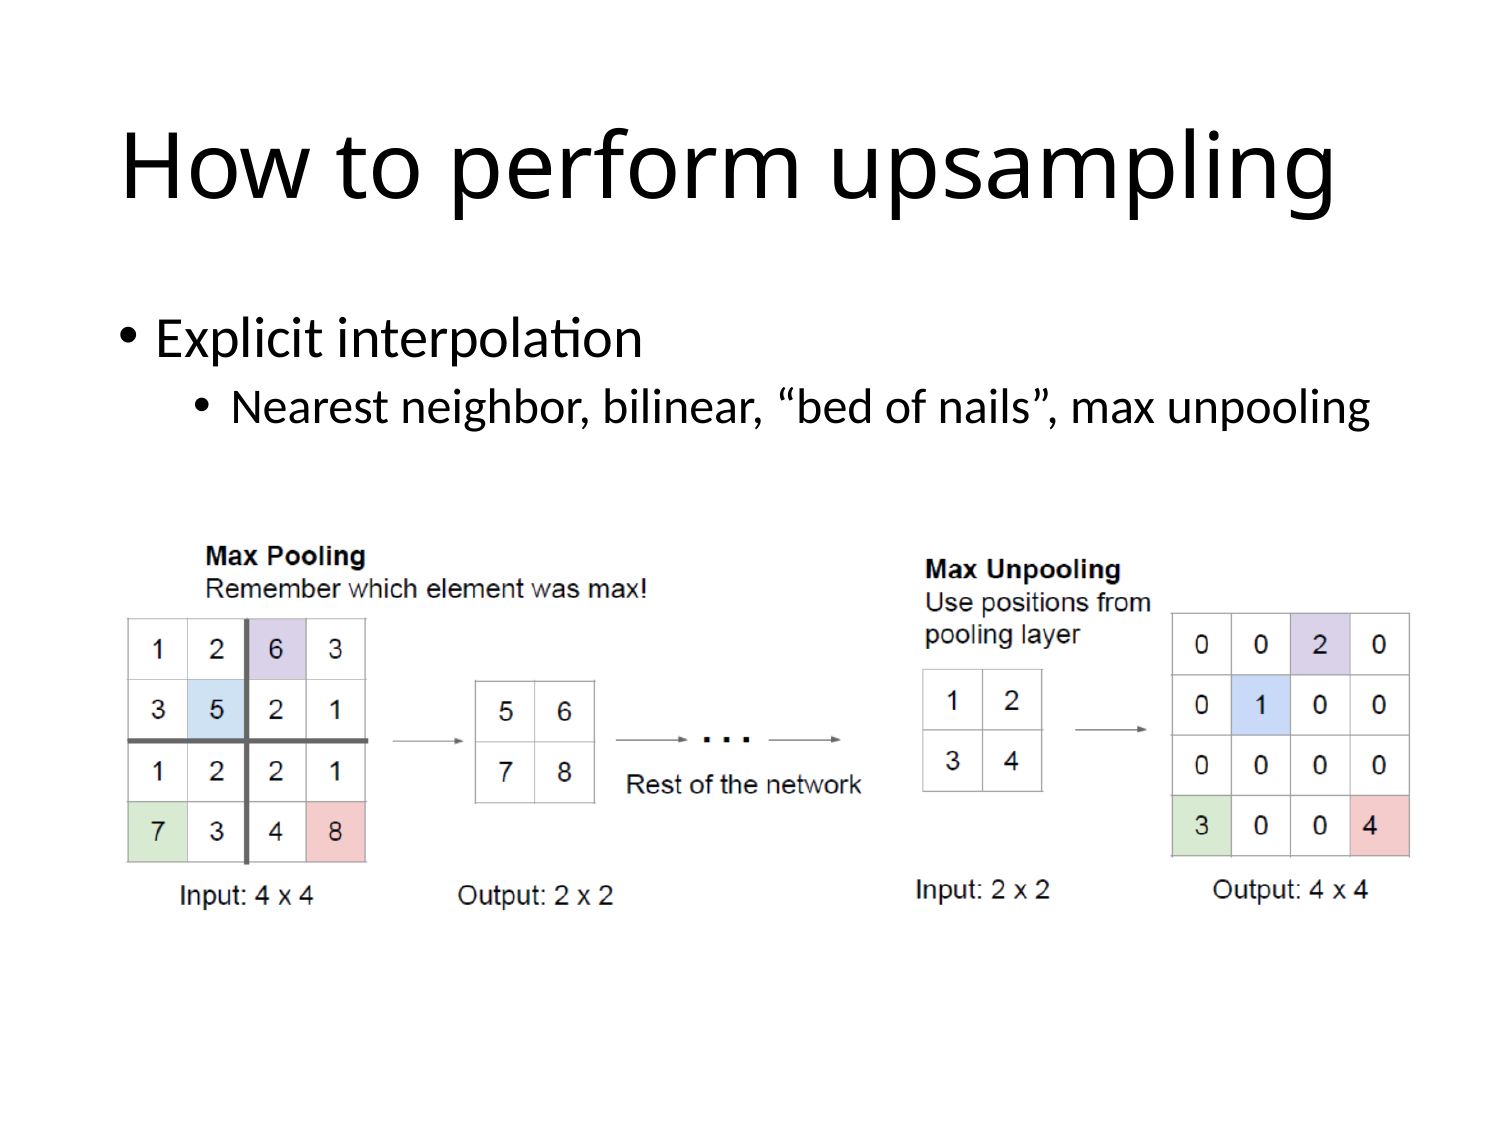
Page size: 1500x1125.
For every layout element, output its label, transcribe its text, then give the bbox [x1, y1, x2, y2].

picture [116, 536, 1422, 916]
title How to perform upsampling [103, 59, 1397, 278]
list Explicit interpolation Nearest neighbor, bilinear, “bed of nails”, max unpooling [103, 299, 1397, 1014]
